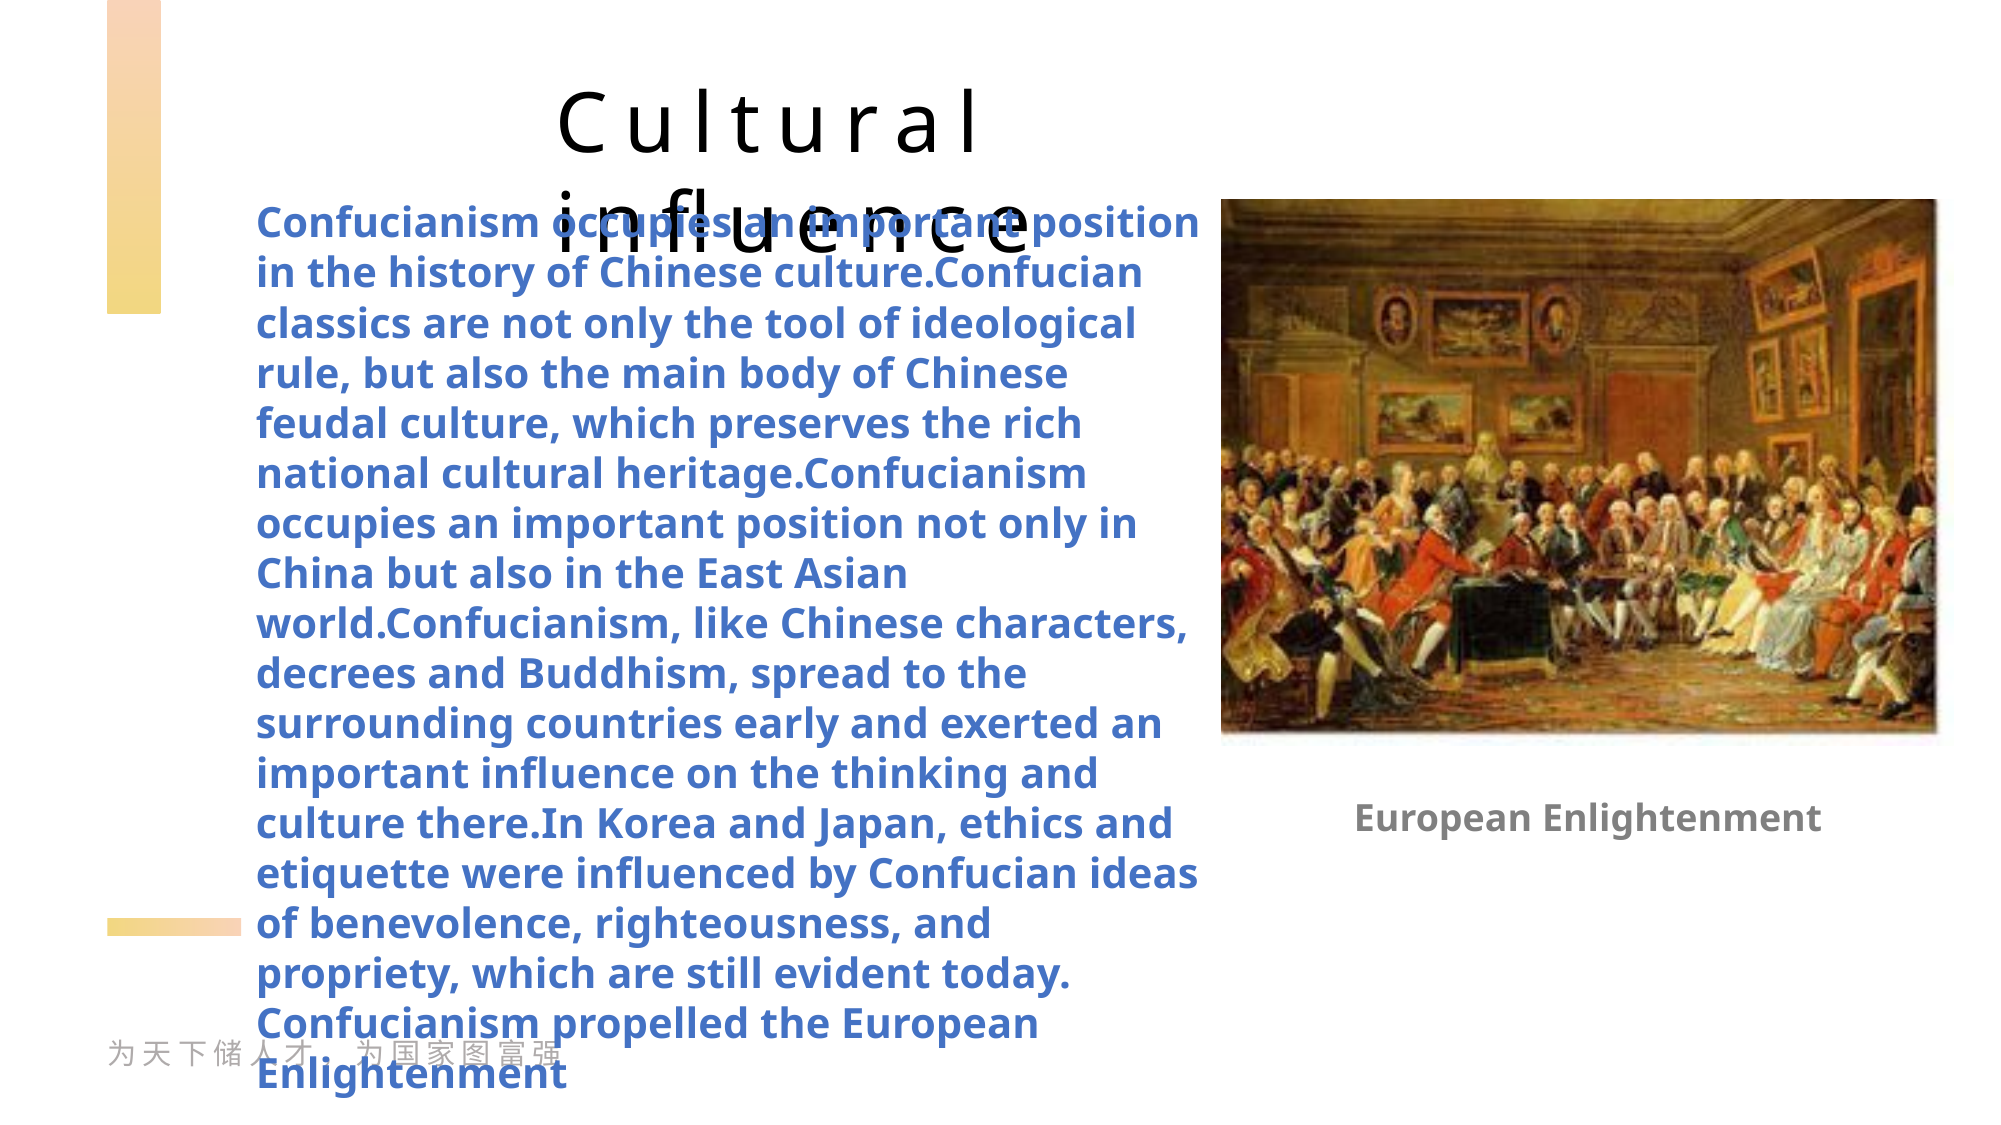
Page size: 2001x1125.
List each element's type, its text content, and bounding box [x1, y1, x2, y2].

text_box [106, 917, 241, 937]
text_box European Enlightenment [1253, 786, 1924, 846]
text_box [106, 0, 161, 315]
picture [1221, 199, 1954, 746]
text_box Cultural influence [540, 61, 1524, 199]
text_box 为天下储人才，为国家图富强 [107, 1023, 241, 1084]
text_box Confucianism occupies an important position in the history of Chinese culture.Confucian classics are not only the tool of ideological rule, but also the main body of Chinese feudal culture, which preserves the rich national cultural heritage.Confucianism occupies an important position not only in China but also in the East Asian world.Confucianism, like Chinese characters, decrees and Buddhism, spread to the surrounding countries early and exerted an important influence on the thinking and culture there.In Korea and Japan, ethics and etiquette were influenced by Confucian ideas of benevolence, righteousness, and propriety, which are still evident today. Confucianism propelled the European Enlightenment [241, 188, 1222, 1104]
